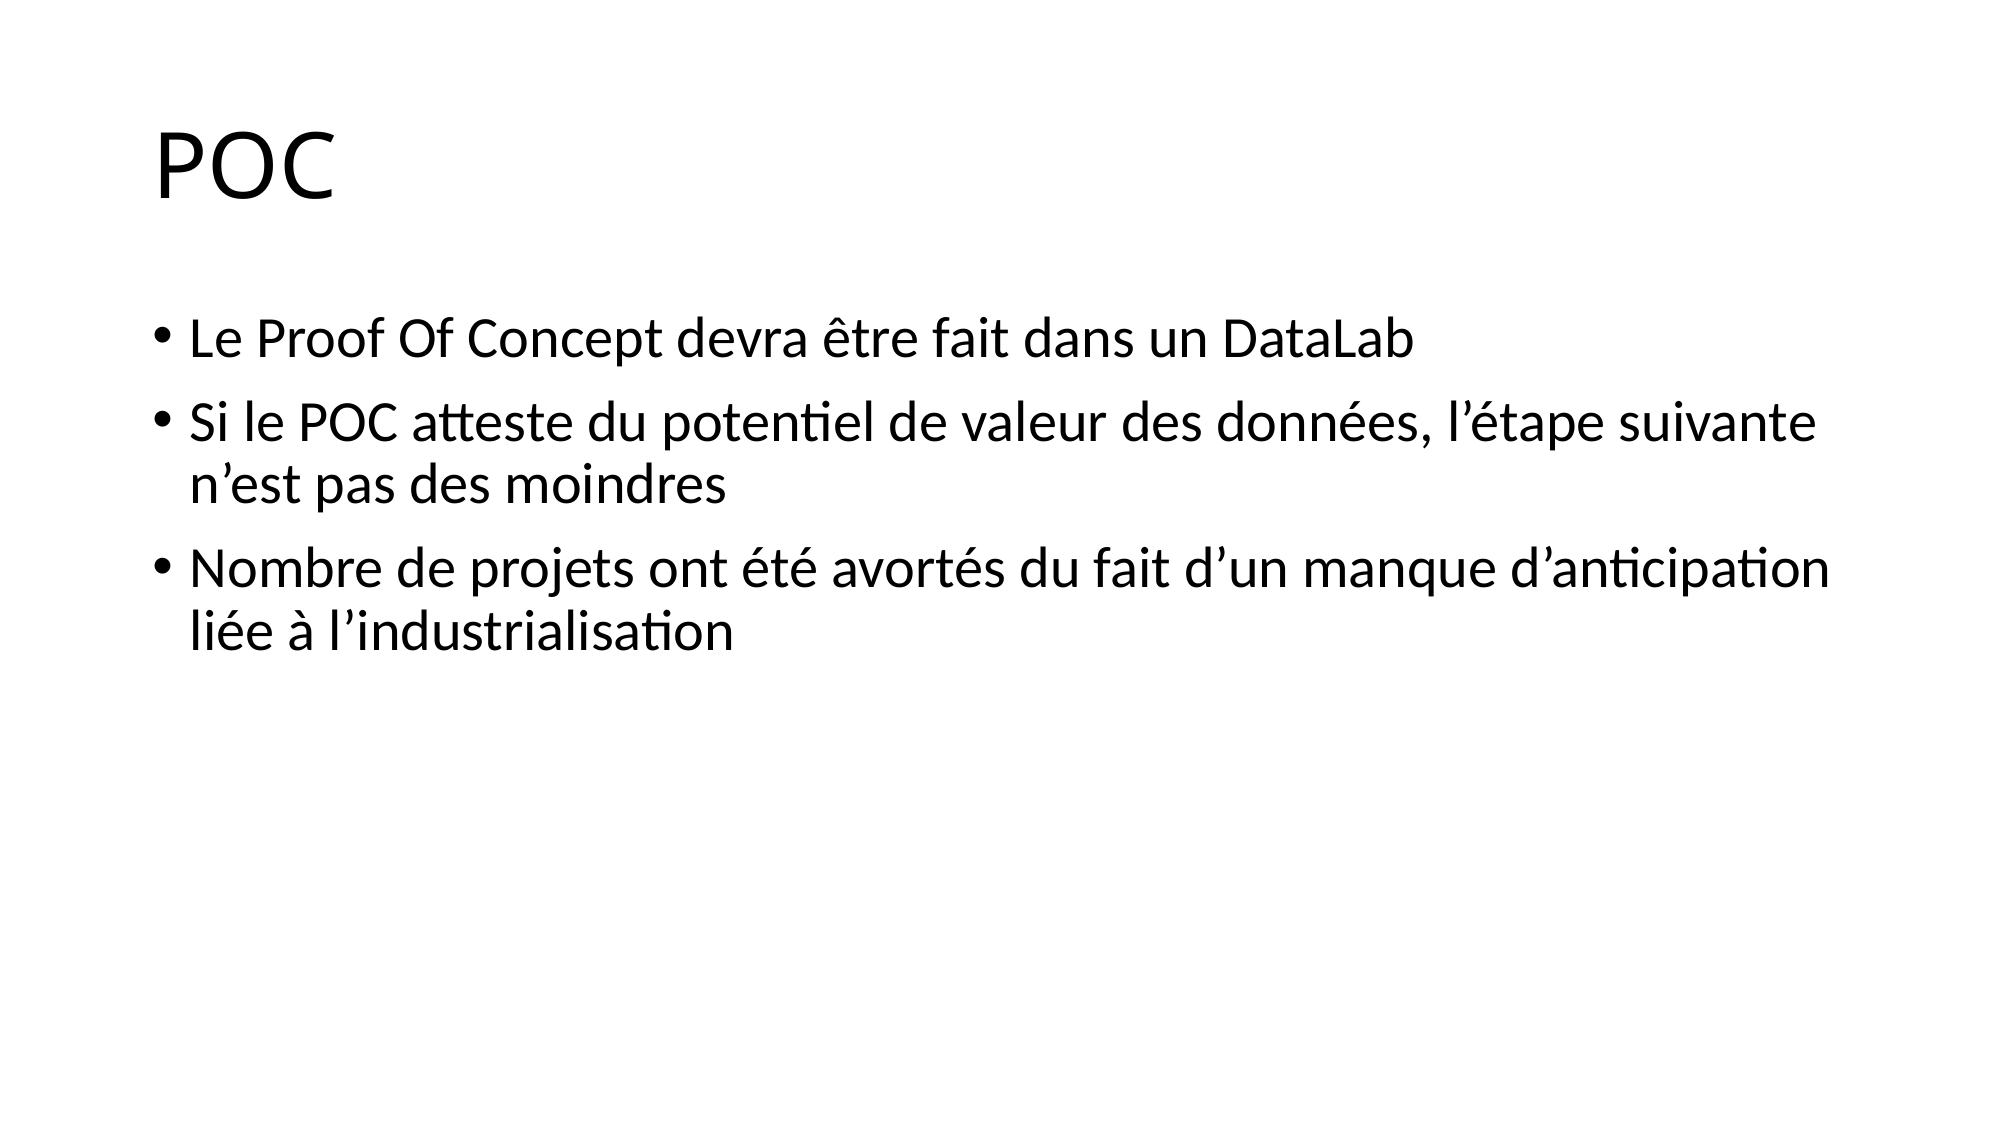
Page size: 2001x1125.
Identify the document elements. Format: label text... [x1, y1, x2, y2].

title POC [137, 59, 1863, 278]
list Le Proof Of Concept devra être fait dans un DataLab Si le POC atteste du potentiel de valeur des données, l’étape suivante n’est pas des moindres Nombre de projets ont été avortés du fait d’un manque d’anticipation liée à l’industrialisation [137, 299, 1863, 1014]
